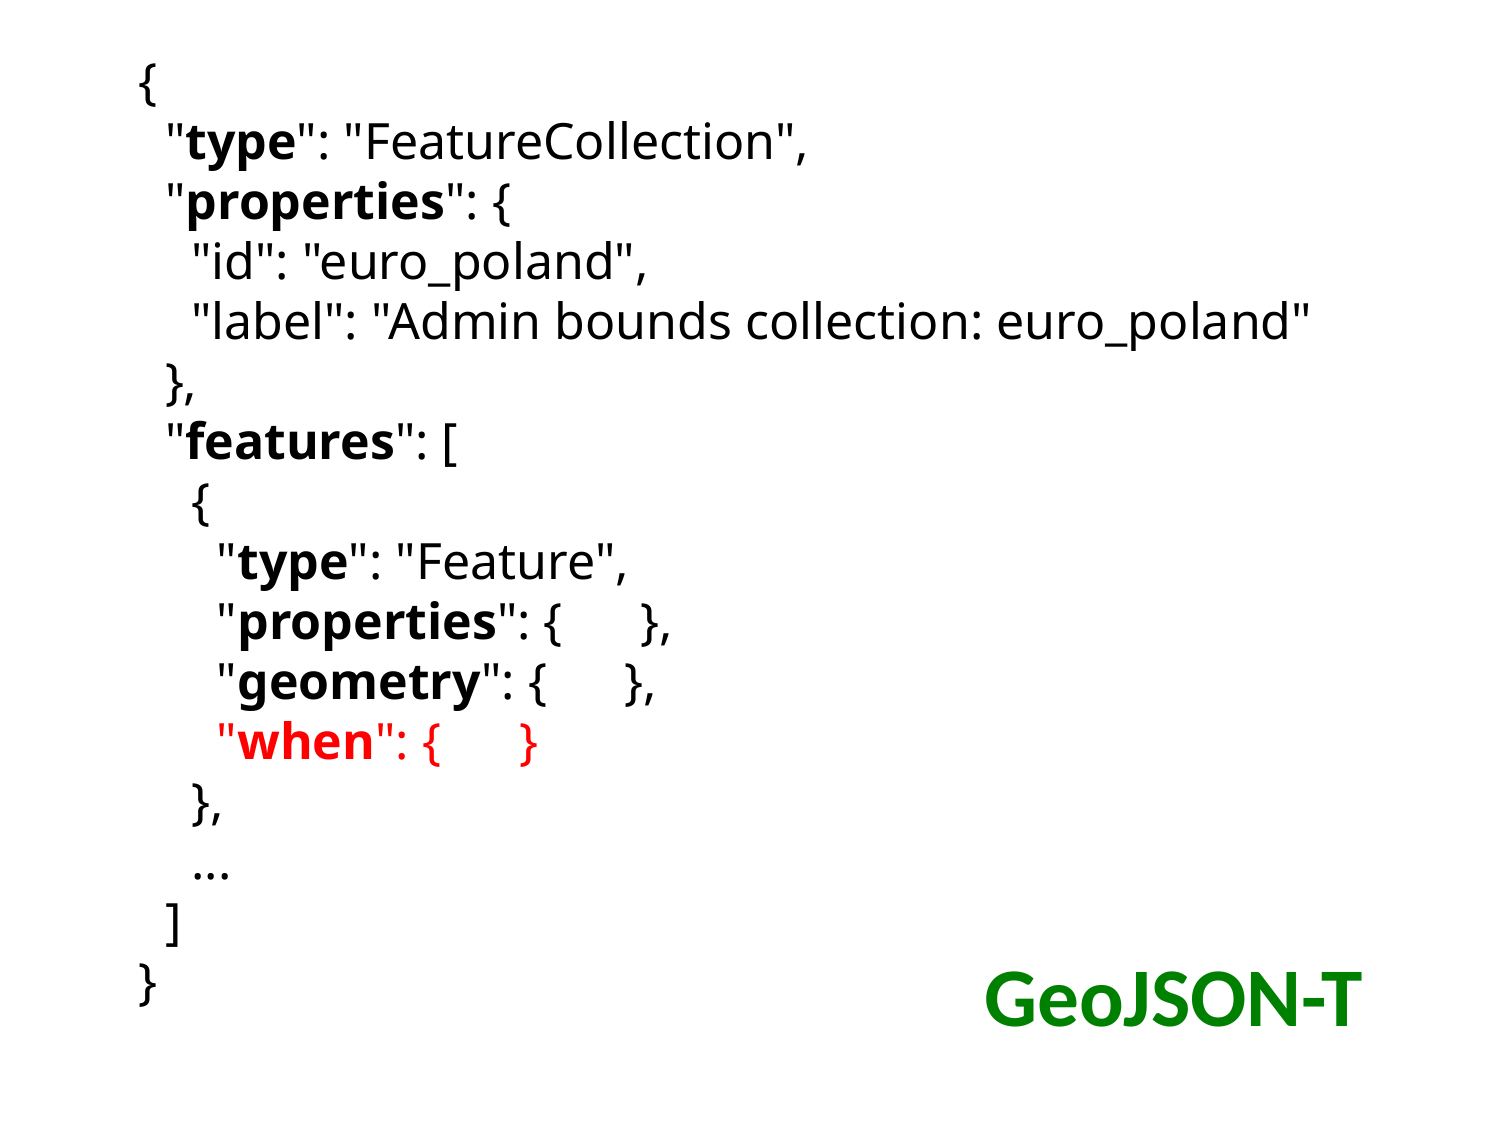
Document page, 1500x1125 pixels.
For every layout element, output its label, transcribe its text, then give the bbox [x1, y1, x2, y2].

text_box GeoJSON-T [969, 936, 1378, 1051]
text_box { "type": "FeatureCollection", "properties": { "id": "euro_poland", "label": "Admin bounds collection: euro_poland" }, "features": [ { "type": "Feature", "properties": { }, "geometry": { }, "when": { } }, ... ] } [124, 42, 1453, 1017]
